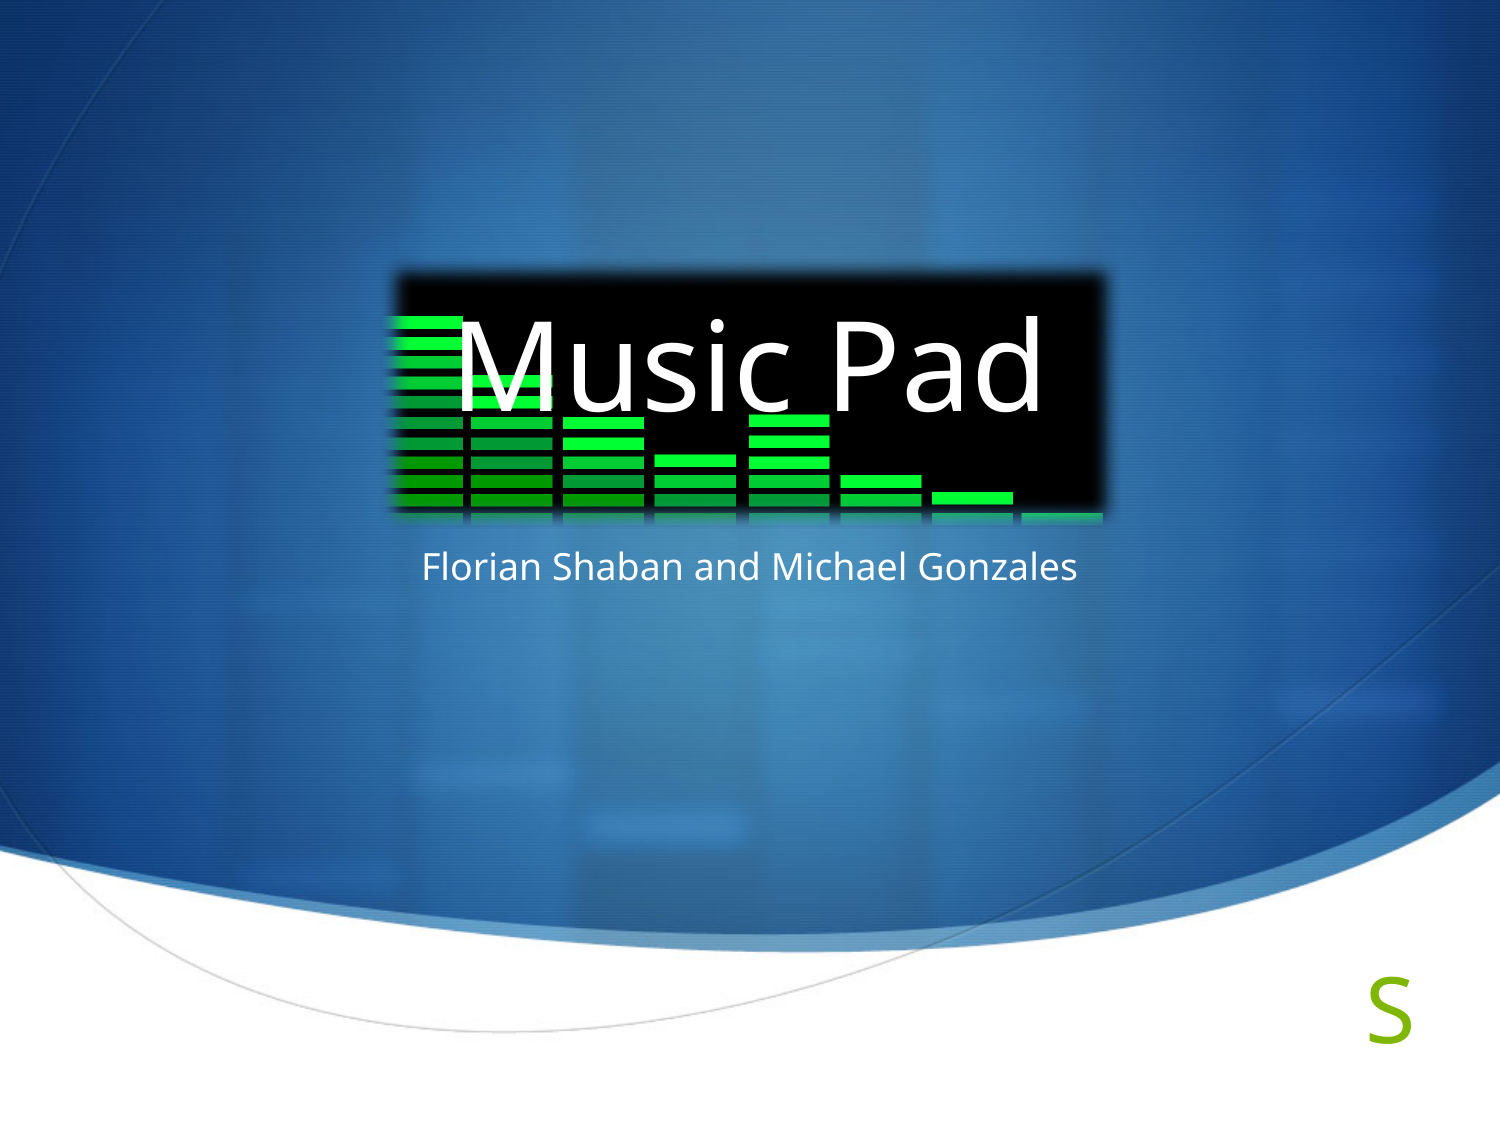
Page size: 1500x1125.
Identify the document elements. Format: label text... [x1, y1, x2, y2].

picture [0, 0, 1500, 1125]
subtitle Florian Shaban and Michael Gonzales [75, 542, 1425, 718]
title Music Pad [75, 120, 1425, 437]
